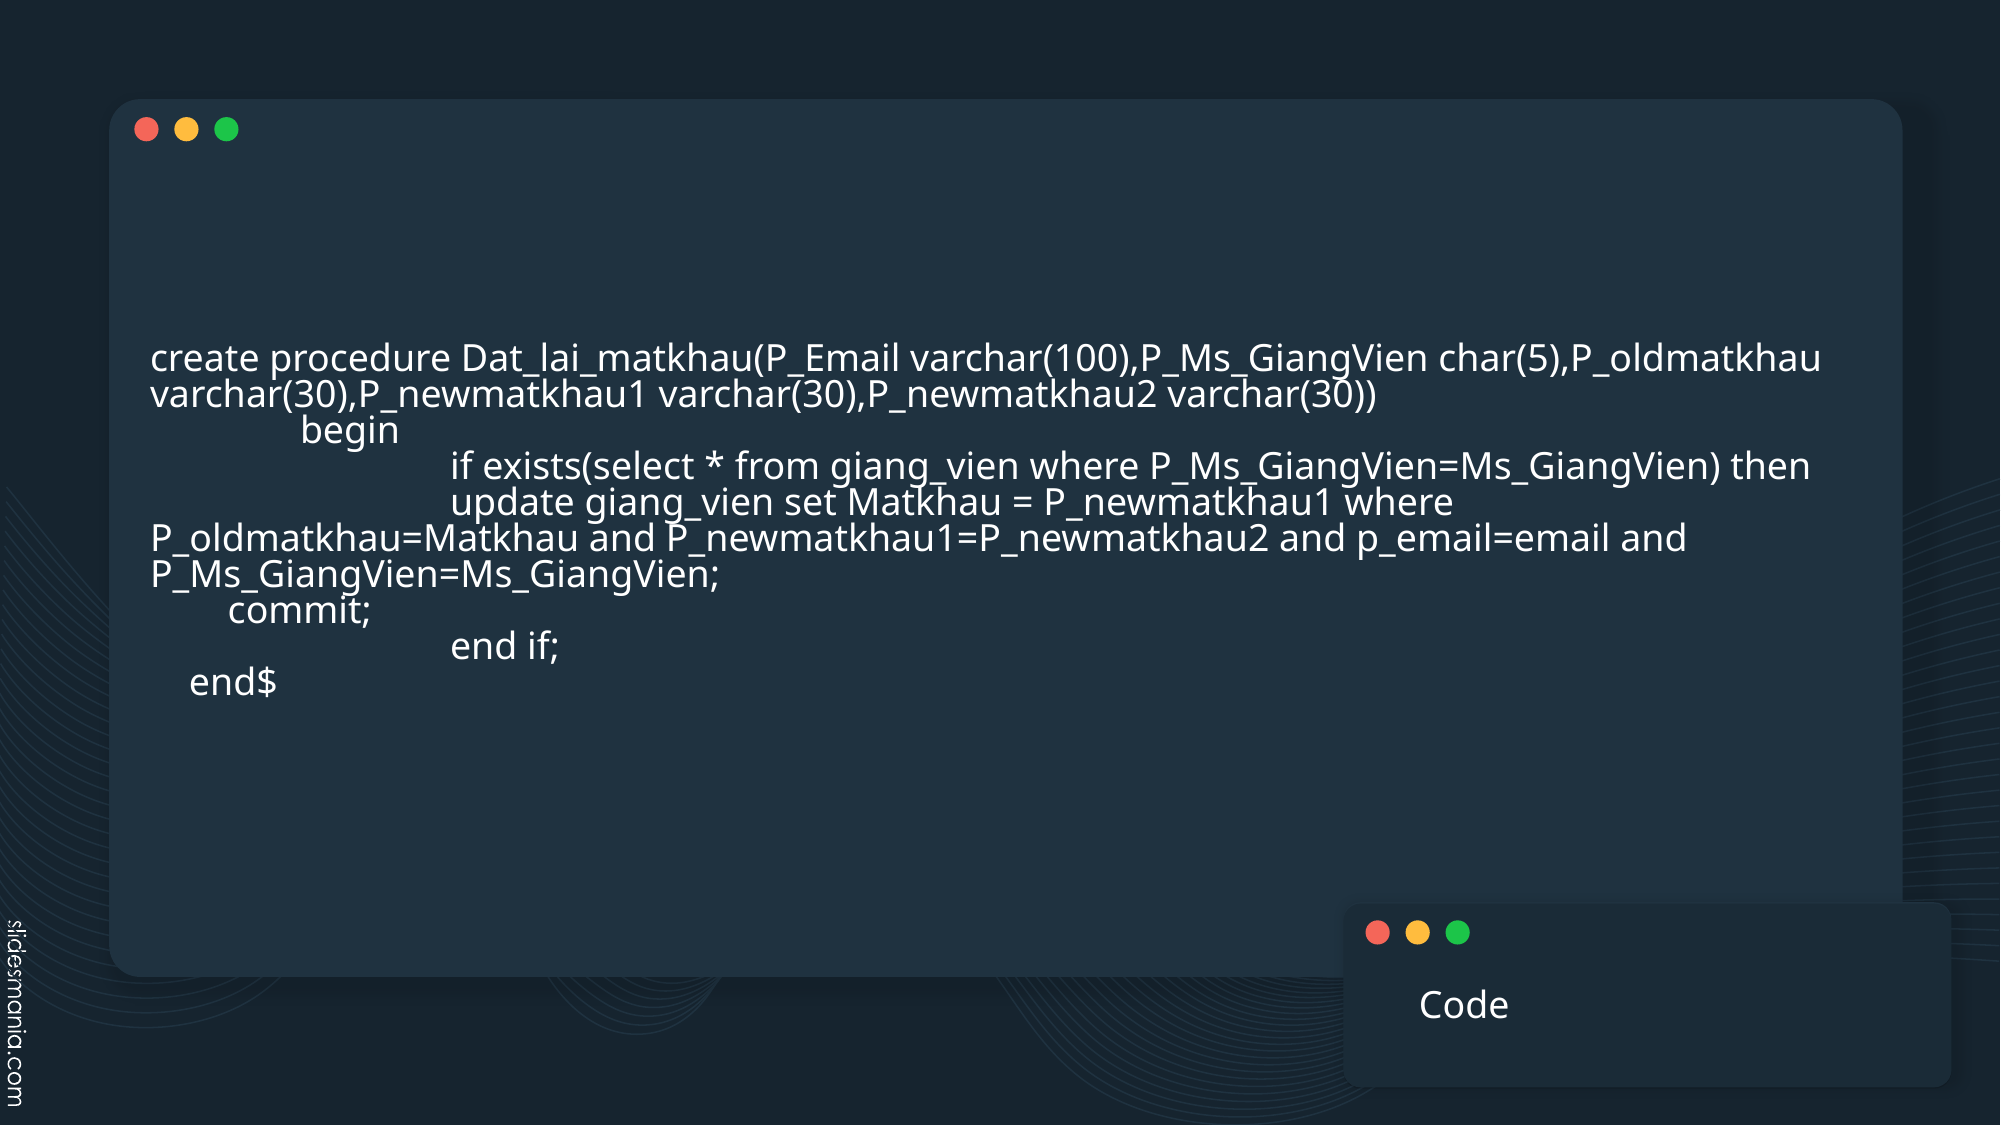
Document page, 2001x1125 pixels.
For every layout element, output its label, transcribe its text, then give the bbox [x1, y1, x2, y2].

subtitle Code [1323, 944, 1940, 1063]
title create procedure Dat_lai_matkhau(P_Email varchar(100),P_Ms_GiangVien char(5),P_oldmatkhau varchar(30),P_newmatkhau1 varchar(30),P_newmatkhau2 varchar(30)) begin if exists(select * from giang_vien where P_Ms_GiangVien=Ms_GiangVien) then update giang_vien set Matkhau = P_newmatkhau1 where P_oldmatkhau=Matkhau and P_newmatkhau1=P_newmatkhau2 and p_email=email and P_Ms_GiangVien=Ms_GiangVien; commit; end if; end$ [129, 100, 1870, 945]
